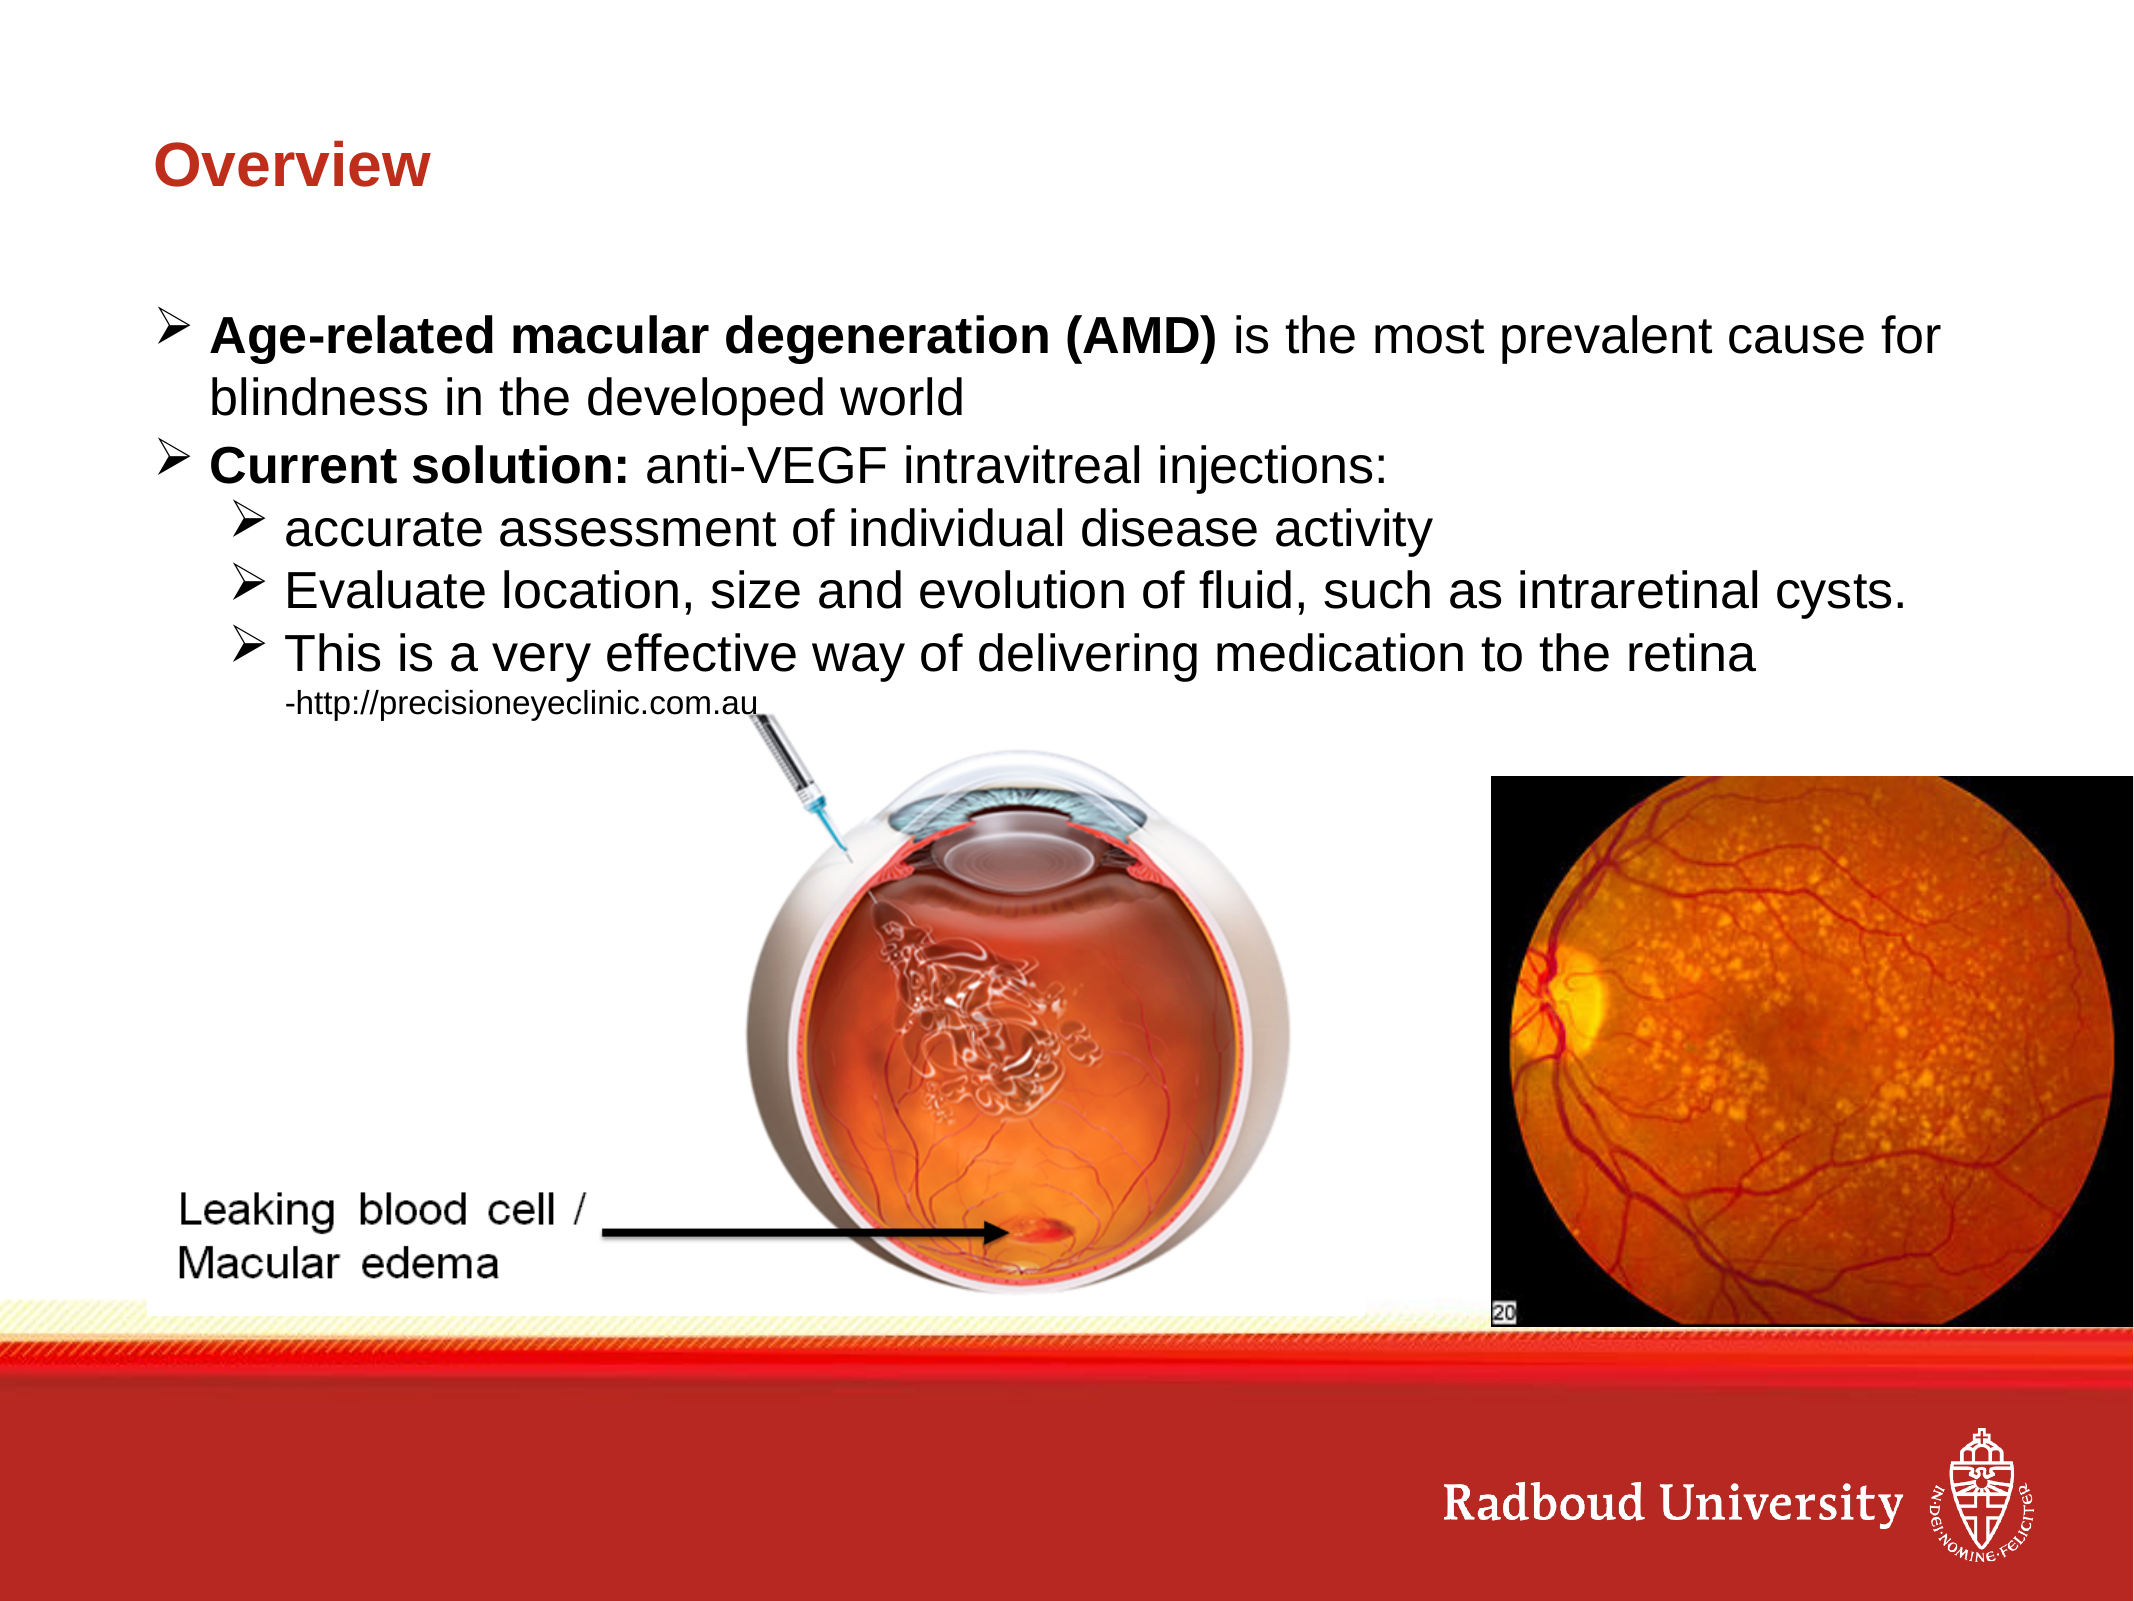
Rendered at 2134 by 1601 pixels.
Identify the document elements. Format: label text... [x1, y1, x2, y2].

list Age-related macular degeneration (AMD) is the most prevalent cause for blindness in the developed world [147, 295, 1979, 425]
picture [0, 0, 2134, 1601]
text_box Current solution: anti-VEGF intravitreal injections: accurate assessment of individual disease activity Evaluate location, size and evolution of fluid, such as intraretinal cysts. This is a very effective way of delivering medication to the retina -http://precisioneyeclinic.com.au [147, 425, 1979, 1190]
title Overview [147, 118, 1979, 295]
